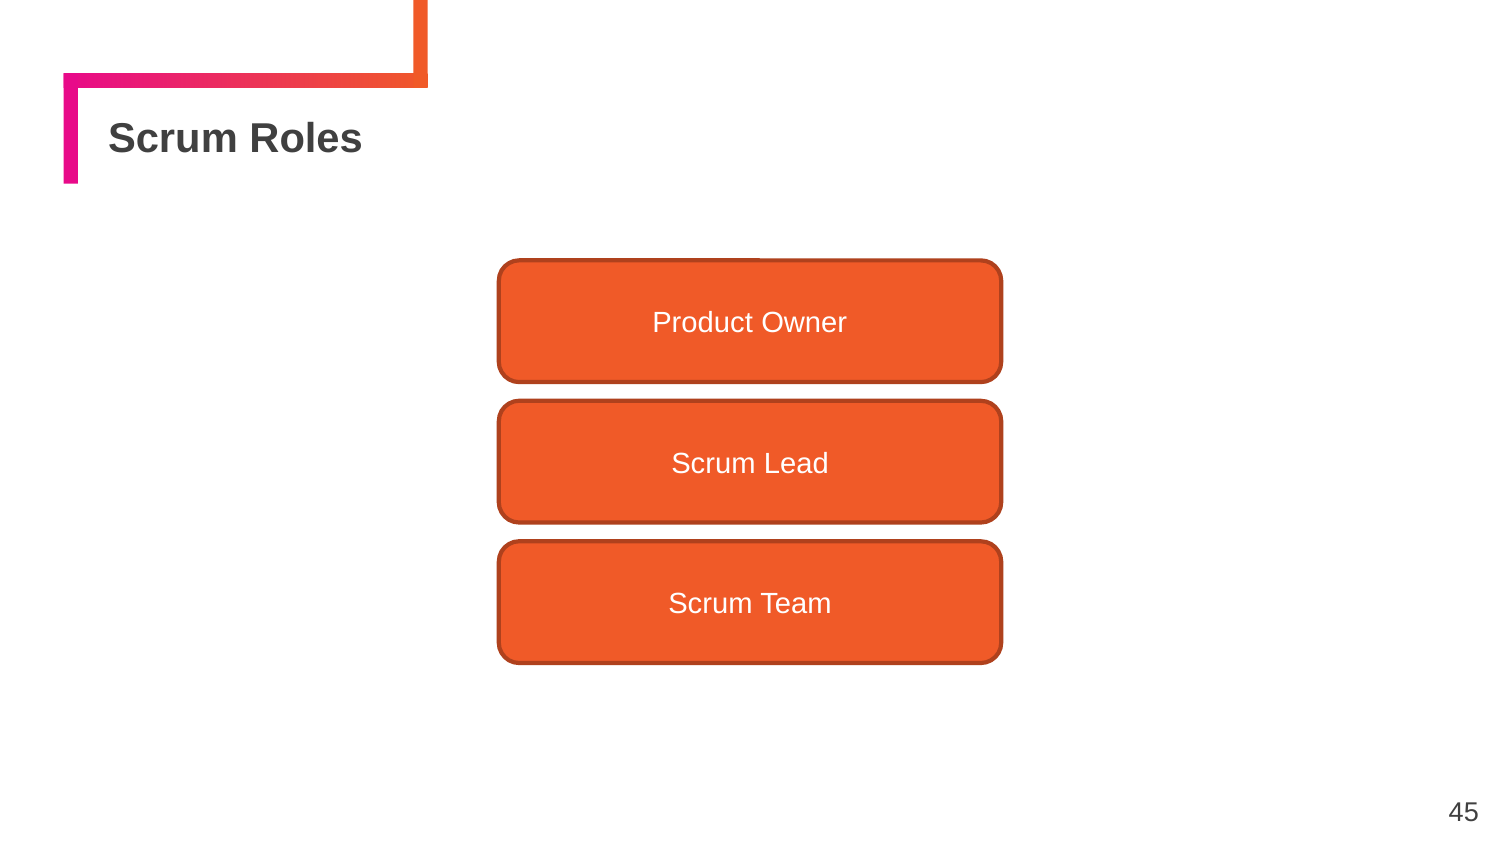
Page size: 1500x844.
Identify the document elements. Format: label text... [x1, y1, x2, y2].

slide_number 45 [1403, 779, 1494, 844]
text_box Scrum Team [498, 541, 1002, 664]
title Scrum Roles [100, 117, 1455, 169]
text_box Product Owner [498, 260, 1002, 383]
text_box Scrum Lead [498, 400, 1002, 523]
